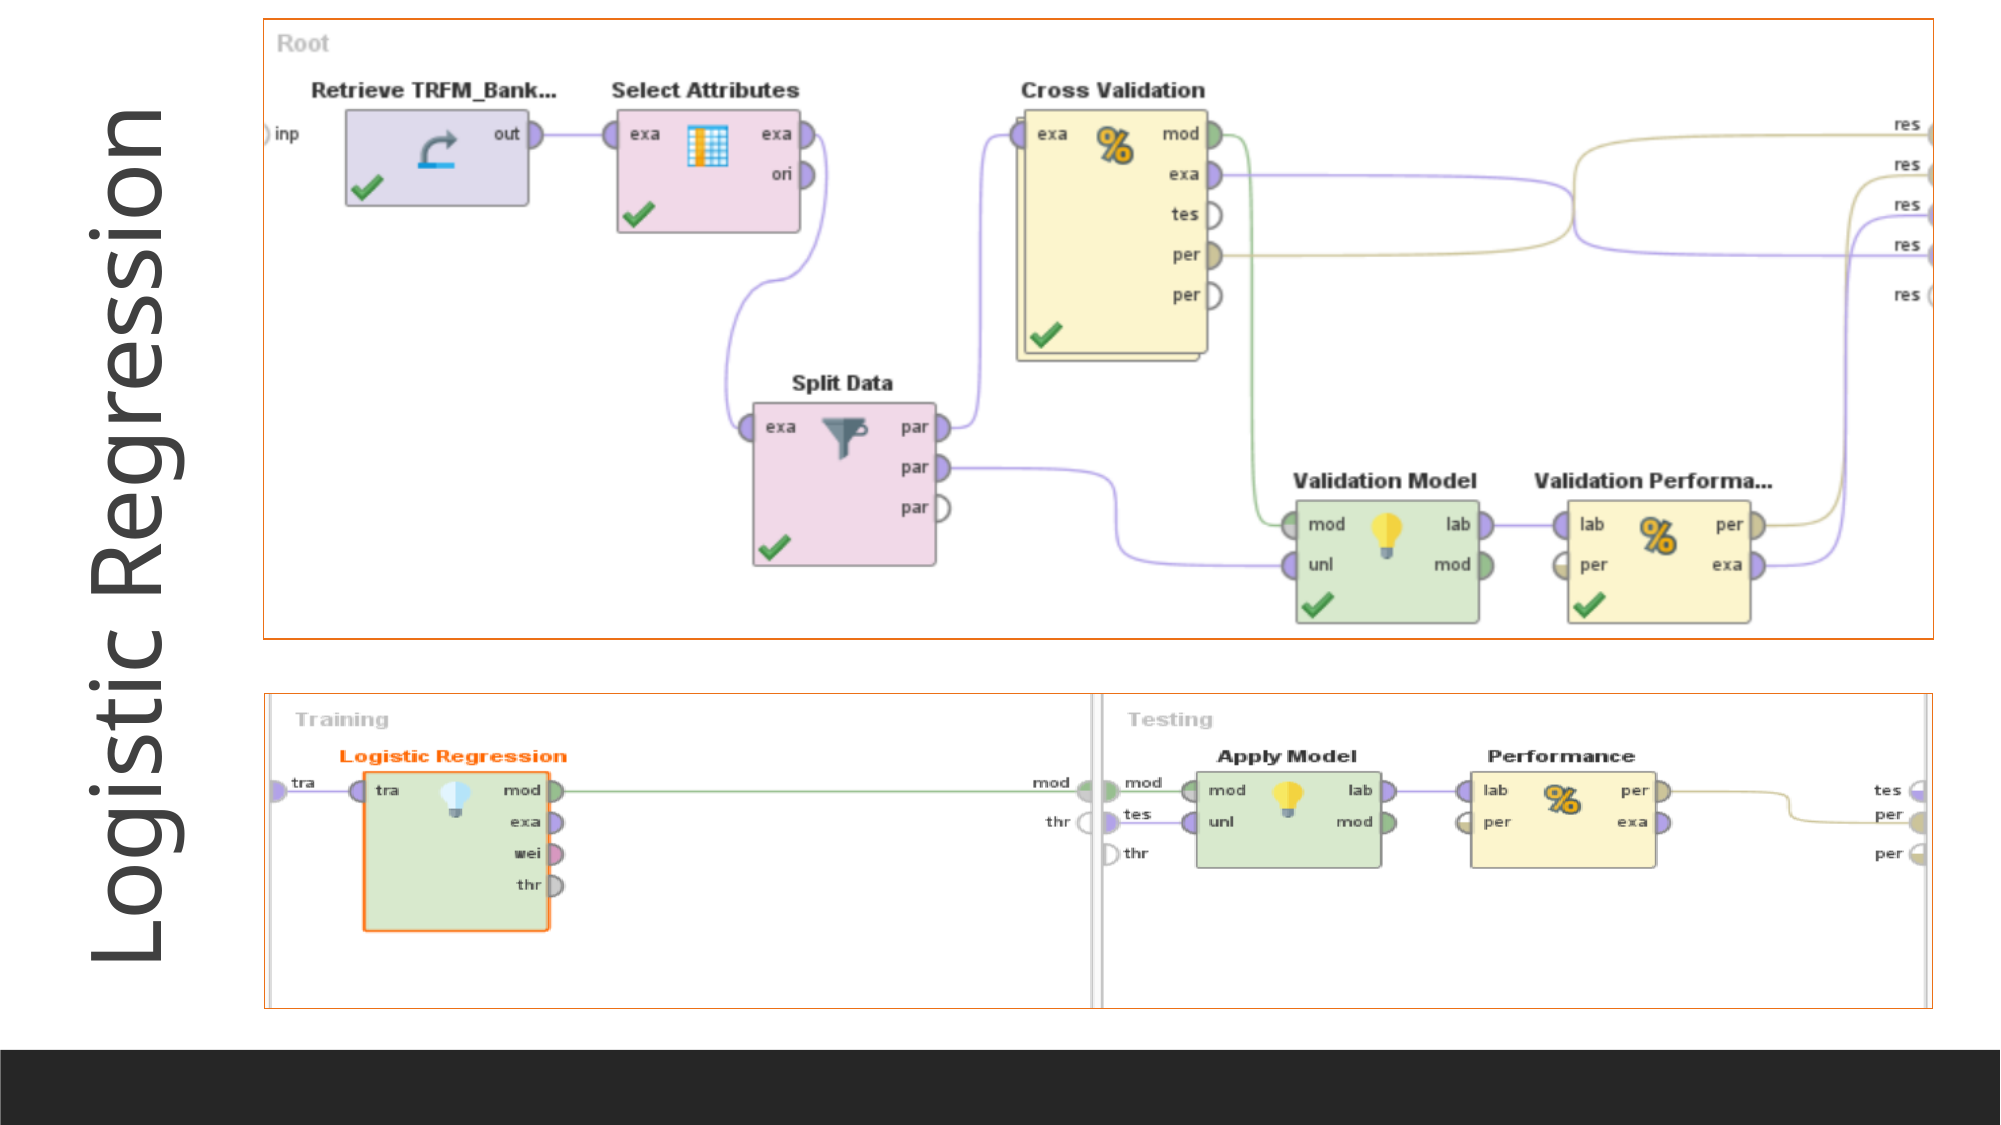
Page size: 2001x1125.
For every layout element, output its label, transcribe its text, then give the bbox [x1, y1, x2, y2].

picture [263, 693, 1934, 1010]
picture [263, 19, 1934, 639]
text_box Logistic Regression [0, 0, 190, 1051]
